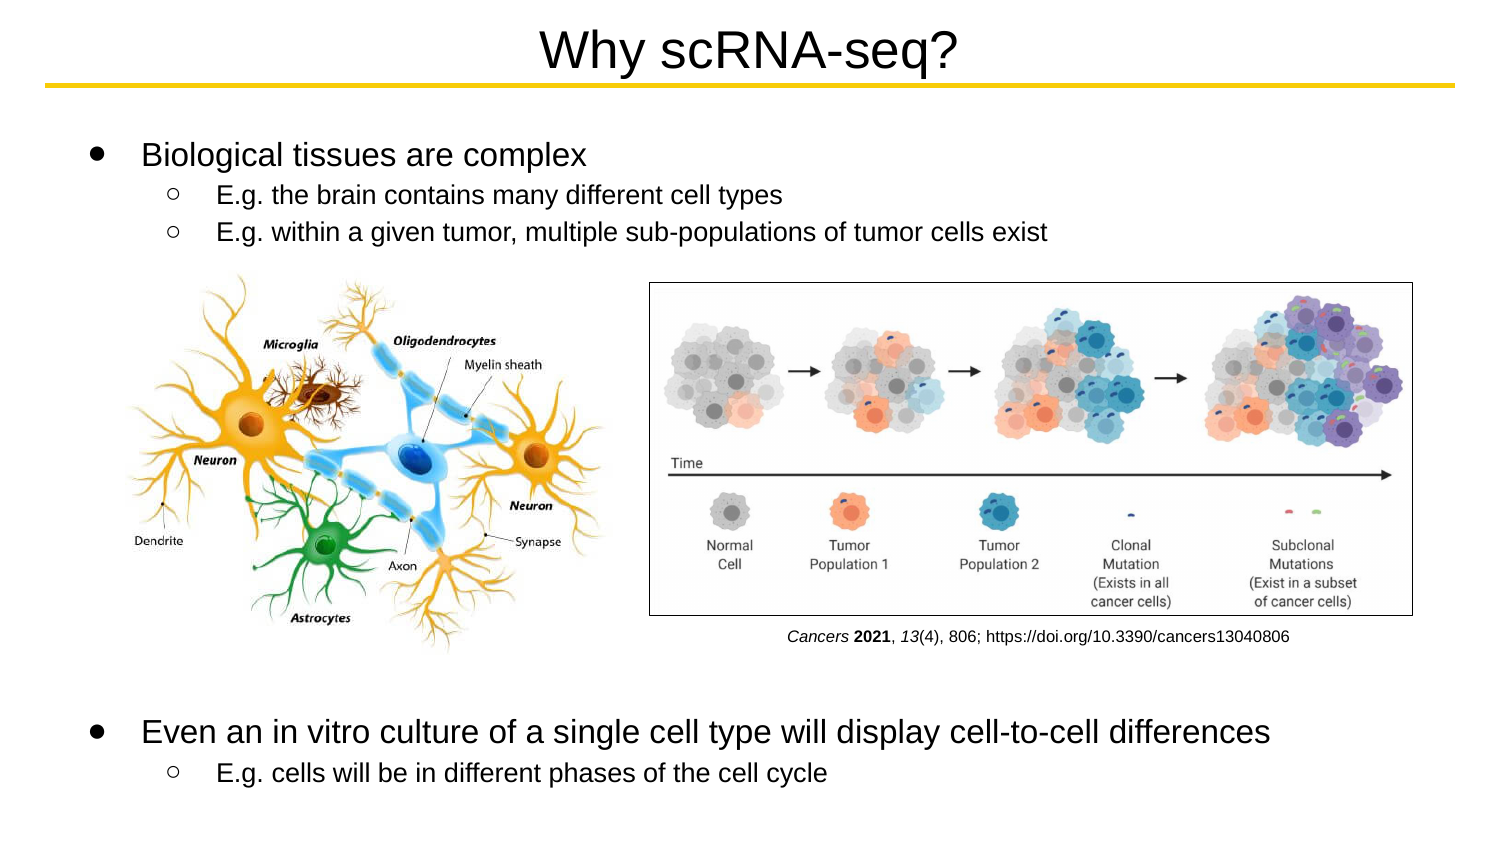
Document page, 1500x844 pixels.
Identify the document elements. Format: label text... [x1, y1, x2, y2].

picture [650, 282, 1412, 615]
list Biological tissues are complex E.g. the brain contains many different cell types E.g. within a given tumor, multiple sub-populations of tumor cells exist [51, 111, 1449, 266]
title Why scRNA-seq? [51, 0, 1449, 94]
list Even an in vitro culture of a single cell type will display cell-to-cell differences E.g. cells will be in different phases of the cell cycle [51, 689, 1449, 844]
picture [65, 259, 621, 666]
text_box Cancers 2021, 13(4), 806; https://doi.org/10.3390/cancers13040806 [625, 610, 1476, 655]
